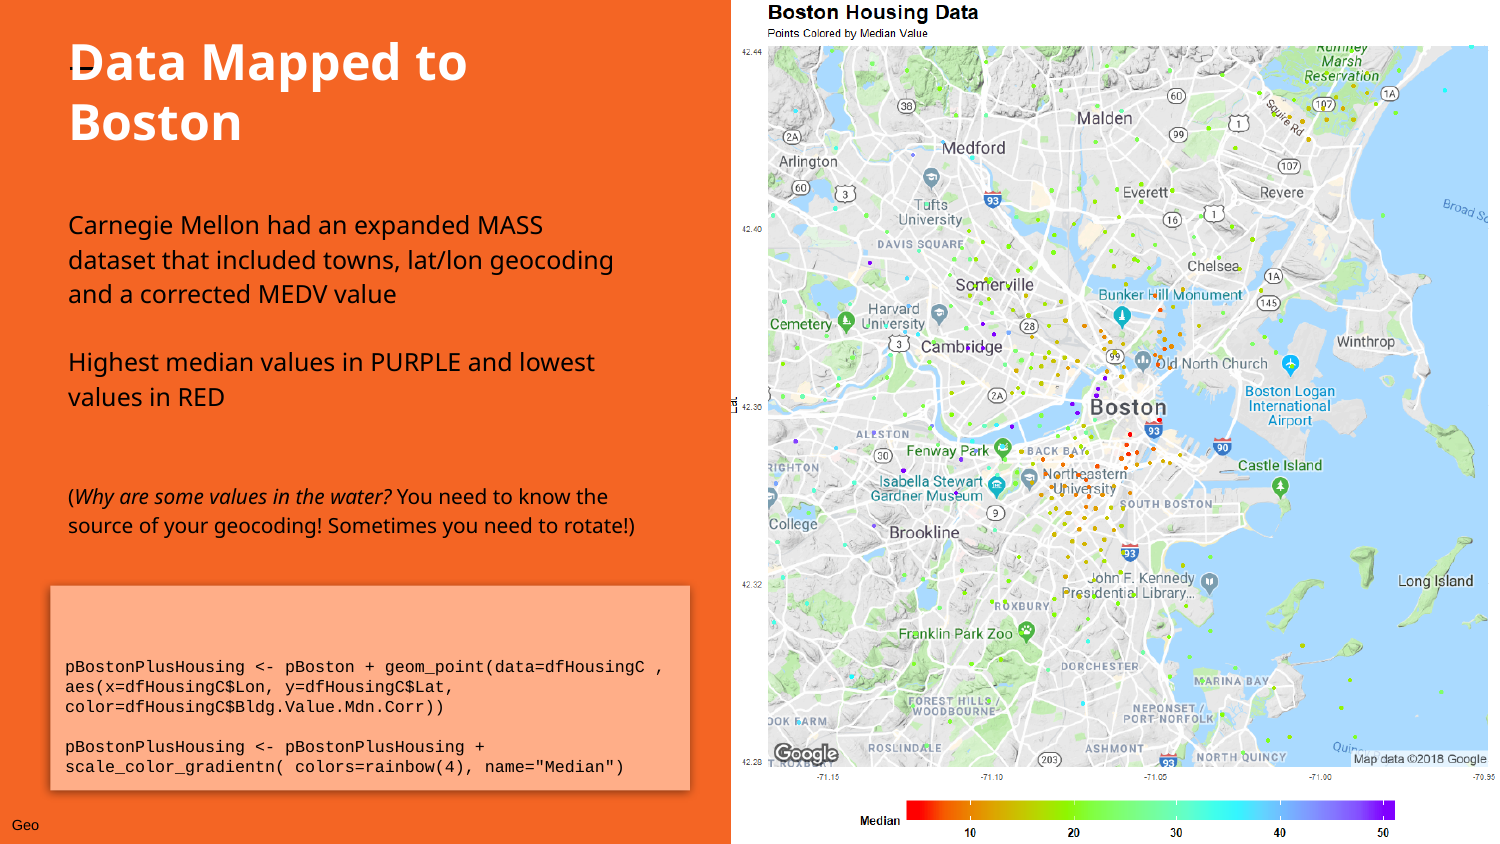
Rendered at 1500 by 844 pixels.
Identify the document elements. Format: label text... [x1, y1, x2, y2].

text_box Geo [0, 802, 80, 830]
title Data Mapped to Boston [53, 41, 652, 166]
picture [731, 0, 1500, 844]
text_box pBostonPlusHousing <- pBoston + geom_point(data=dfHousingC , aes(x=dfHousingC$Lon, y=dfHousingC$Lat, color=dfHousingC$Bldg.Value.Mdn.Corr)) pBostonPlusHousing <- pBostonPlusHousing + scale_color_gradientn( colors=rainbow(4), name="Median") [50, 585, 690, 791]
list Carnegie Mellon had an expanded MASS dataset that included towns, lat/lon geocoding and a corrected MEDV value Highest median values in PURPLE and lowest values in RED (Why are some values in the water? You need to know the source of your geocoding! Sometimes you need to rotate!) [53, 190, 652, 467]
